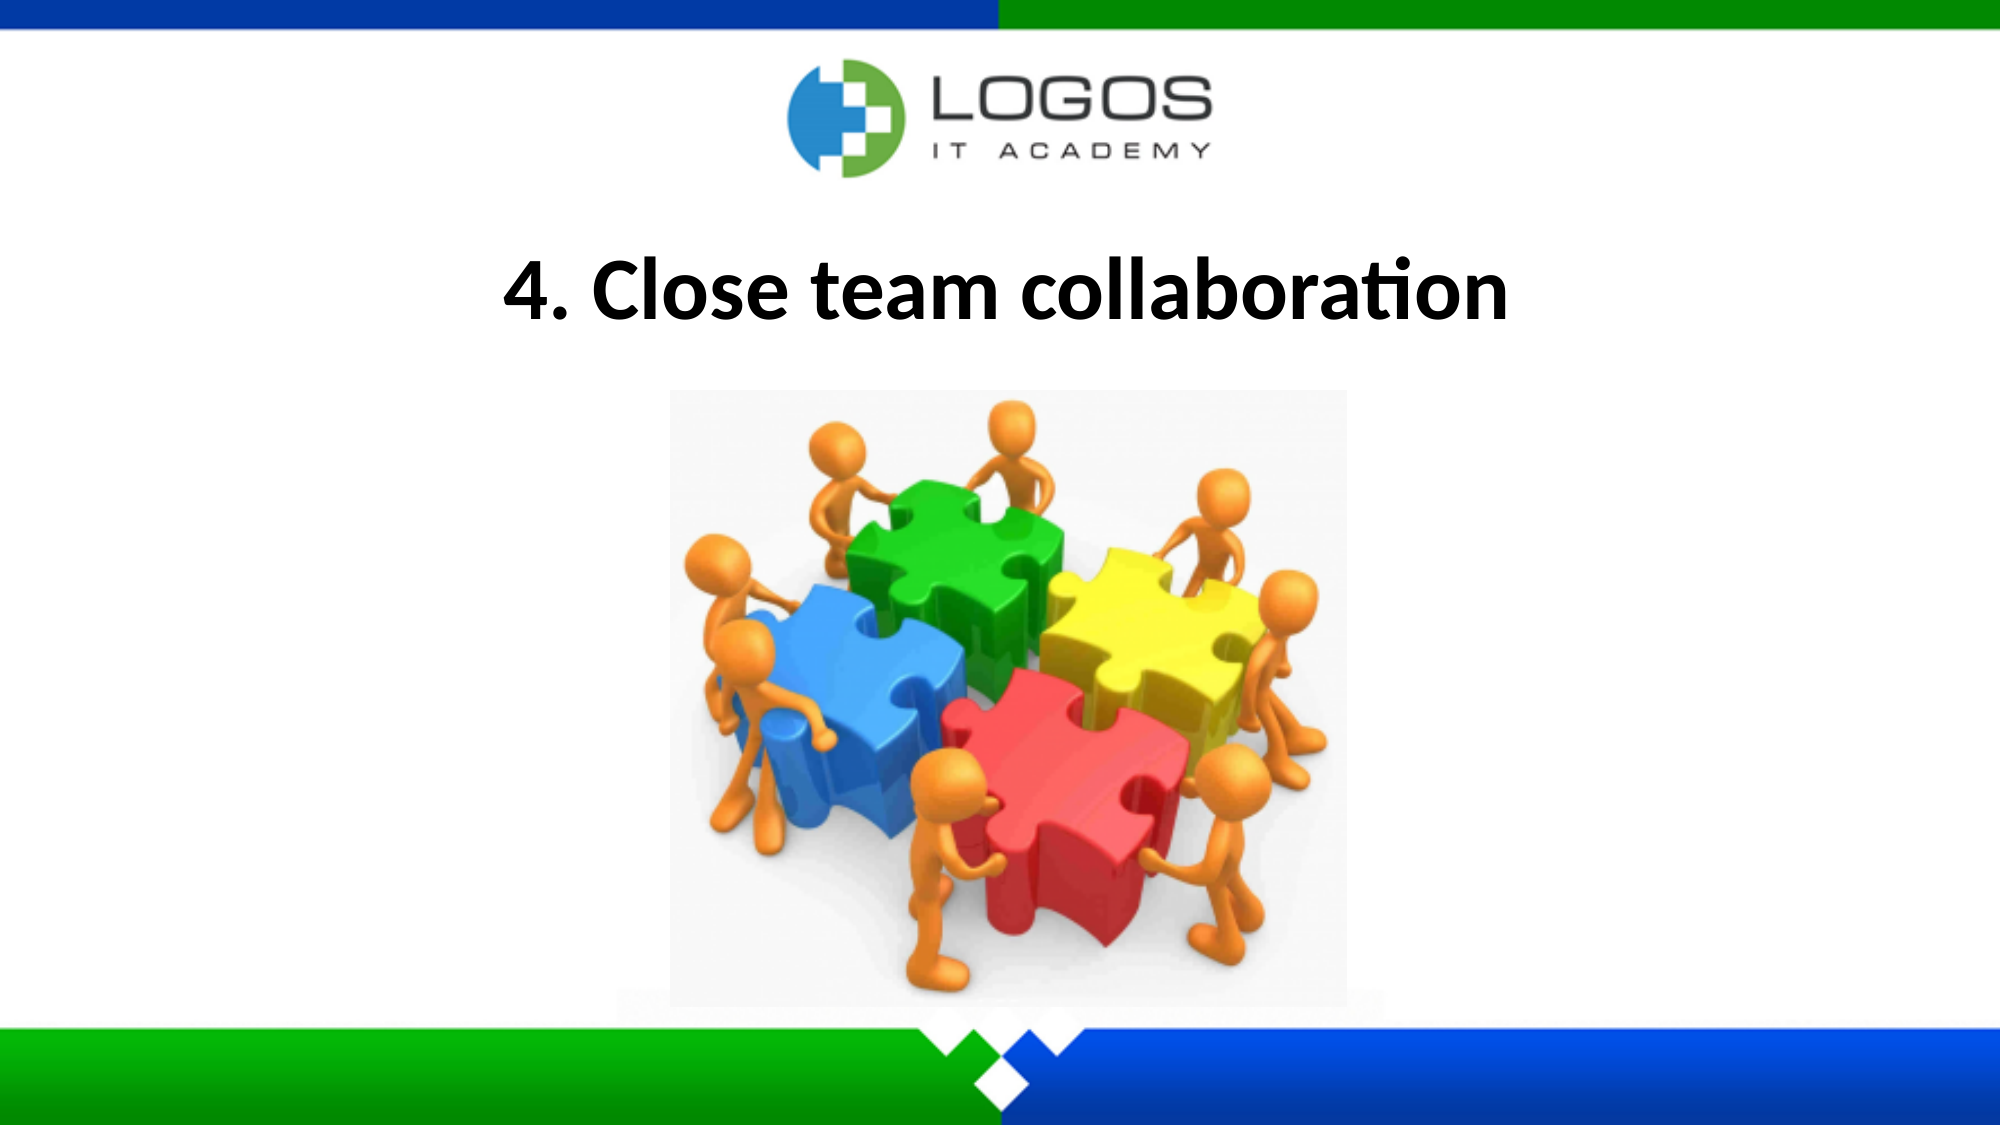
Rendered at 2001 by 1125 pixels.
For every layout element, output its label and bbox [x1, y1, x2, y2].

text_box [0, 0, 2000, 1125]
